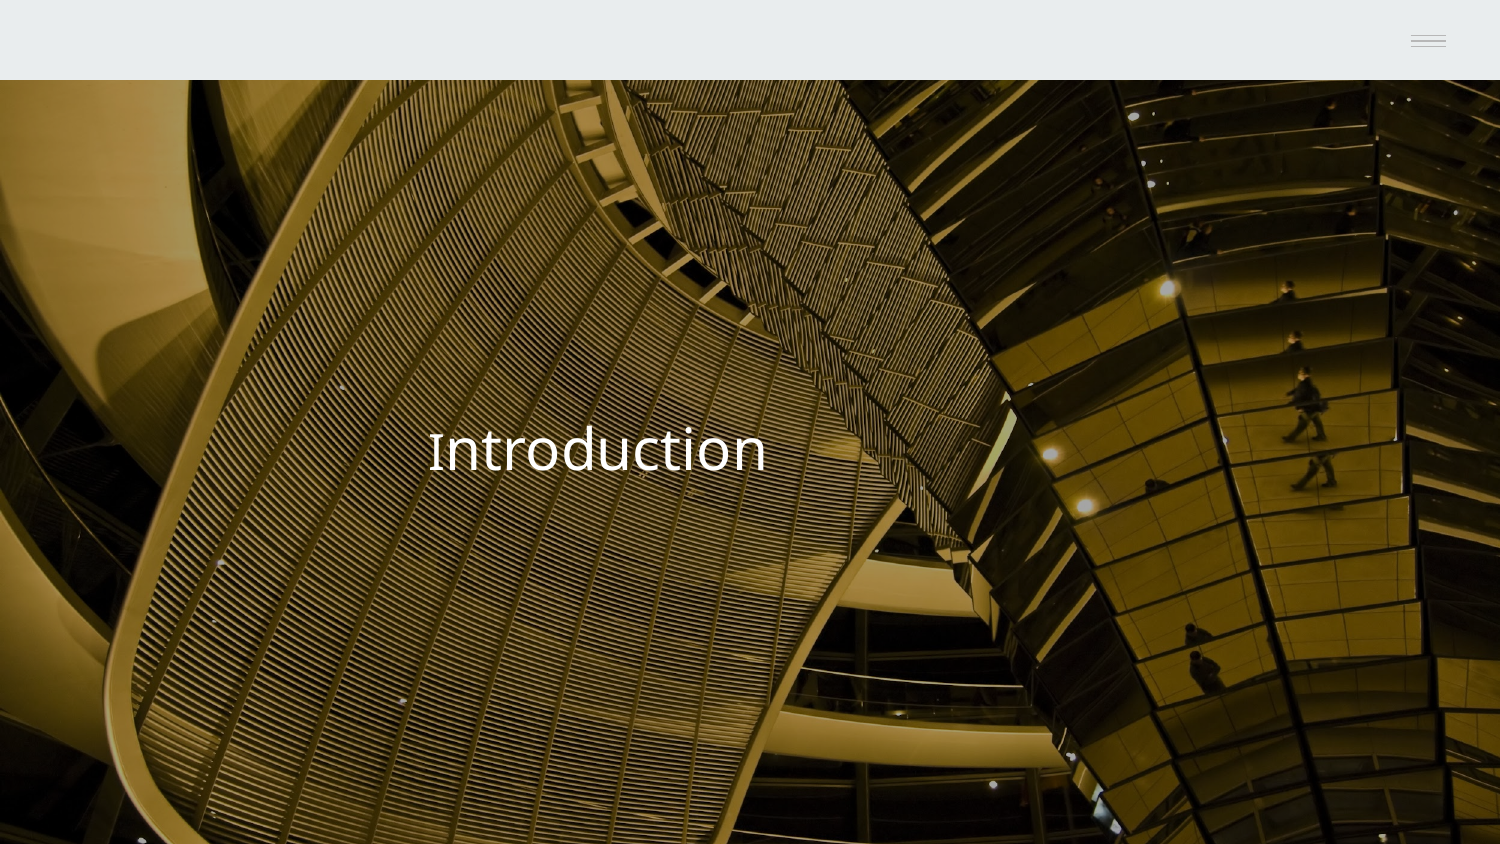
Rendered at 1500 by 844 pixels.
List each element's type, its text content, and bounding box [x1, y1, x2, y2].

title Introduction [119, 337, 1078, 587]
picture [0, 80, 1500, 844]
